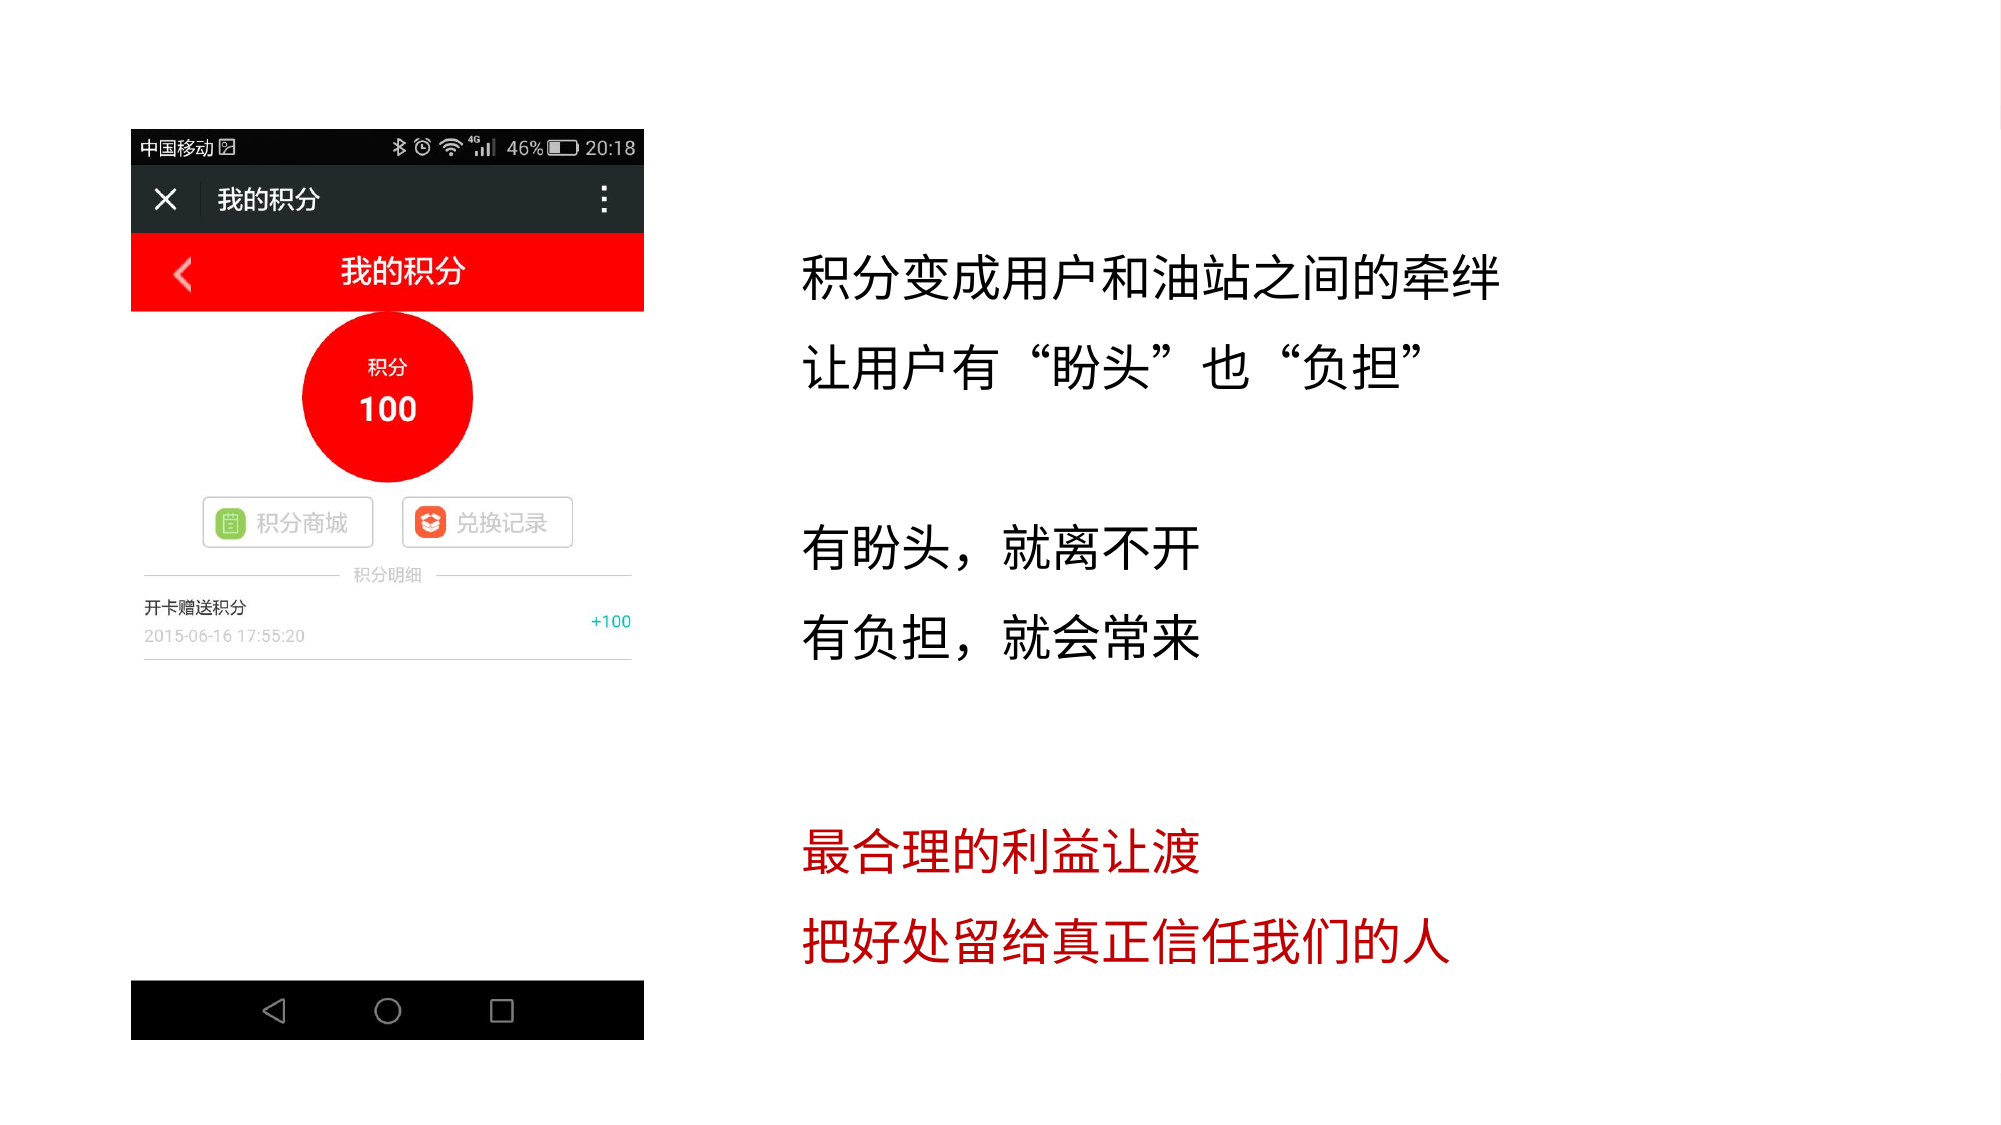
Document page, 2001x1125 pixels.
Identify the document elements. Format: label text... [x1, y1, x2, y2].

text_box 最合理的利益让渡 把好处留给真正信任我们的人 [786, 782, 1753, 978]
text_box 积分变成用户和油站之间的牵绊 让用户有“盼头”也“负担” 有盼头，就离不开 有负担，就会常来 [786, 209, 1635, 674]
picture [131, 129, 644, 1040]
